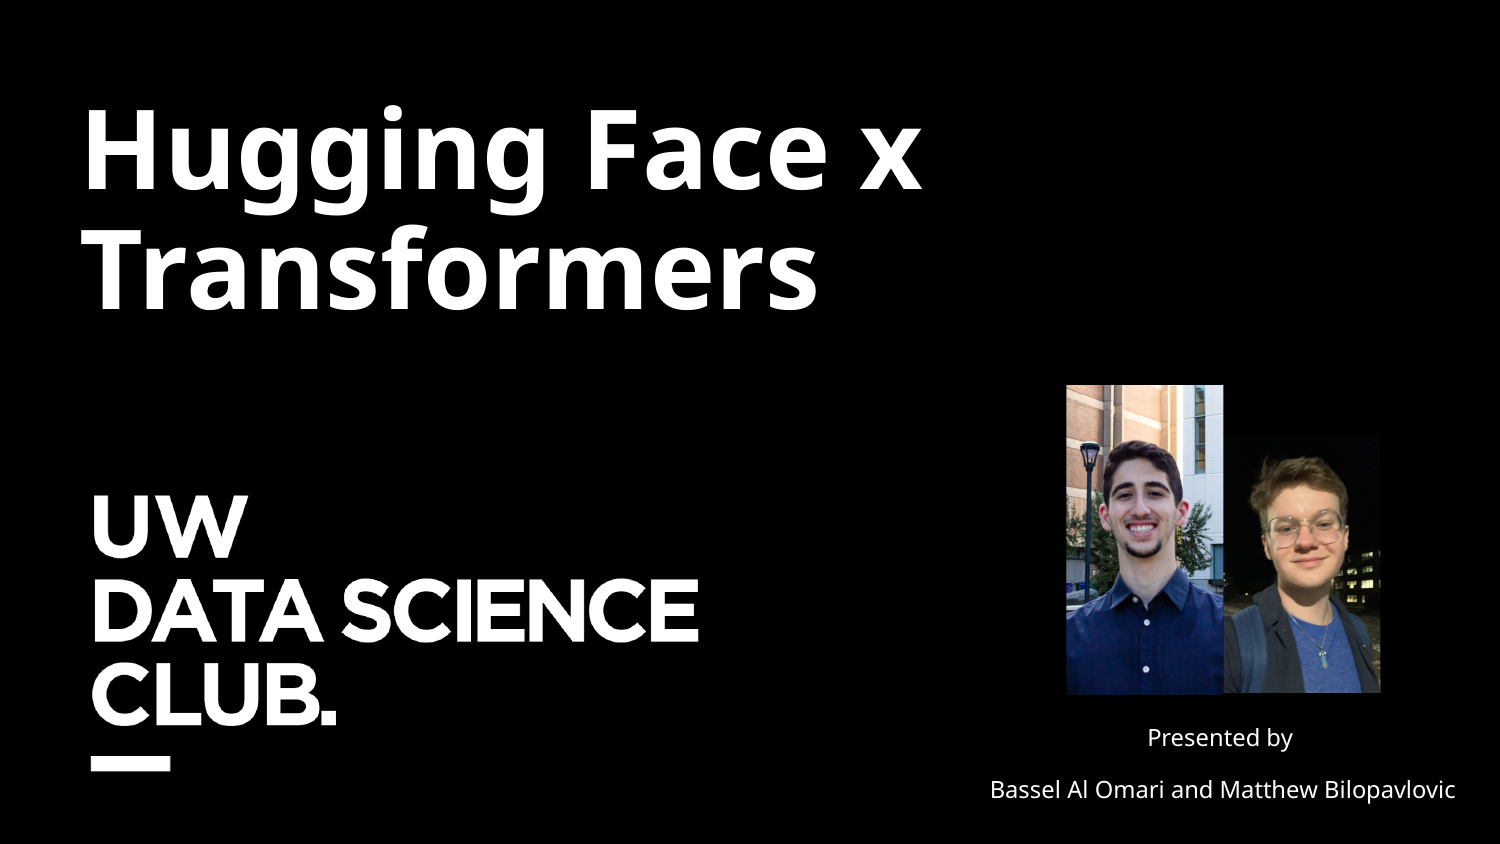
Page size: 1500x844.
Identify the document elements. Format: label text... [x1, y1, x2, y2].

picture [0, 731, 1240, 844]
picture [1065, 385, 1381, 696]
picture [89, 491, 705, 730]
text_box Presented by Bassel Al Omari and Matthew Bilopavlovic [956, 709, 1491, 823]
text_box Hugging Face x Transformers [64, 12, 1463, 349]
